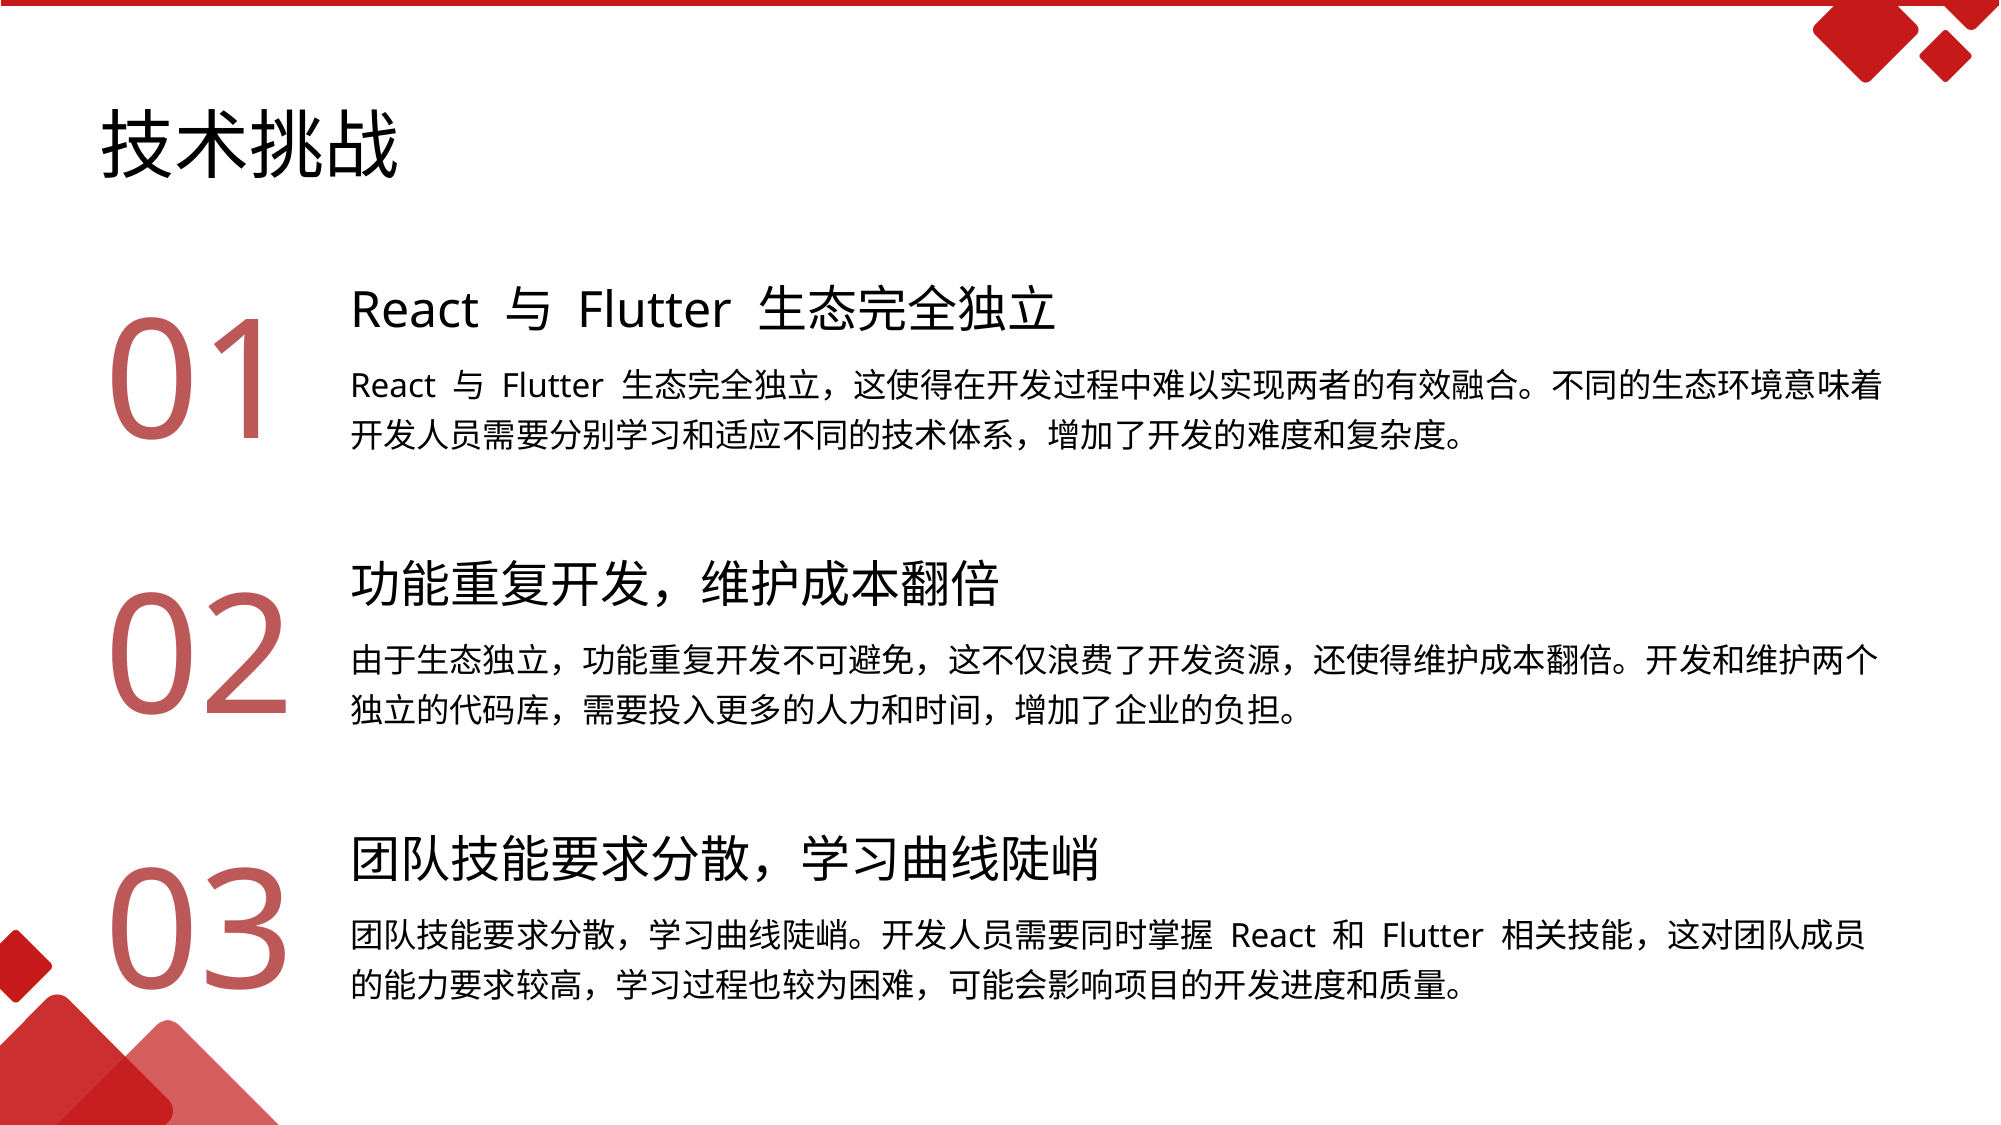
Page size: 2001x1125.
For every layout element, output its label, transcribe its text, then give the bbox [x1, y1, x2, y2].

picture [0, 915, 291, 1125]
list React 与 Flutter 生态完全独立 [350, 270, 1900, 338]
list React 与 Flutter 生态完全独立，这使得在开发过程中难以实现两者的有效融合。不同的生态环境意味着开发人员需要分别学习和适应不同的技术体系，增加了开发的难度和复杂度。 [350, 354, 1900, 455]
list 团队技能要求分散，学习曲线陡峭。开发人员需要同时掌握 React 和 Flutter 相关技能，这对团队成员的能力要求较高，学习过程也较为困难，可能会影响项目的开发进度和质量。 [350, 904, 1900, 1005]
list 01 [102, 279, 298, 446]
picture [1, 0, 1999, 84]
list 功能重复开发，维护成本翻倍 [350, 545, 1900, 613]
list 03 [102, 829, 298, 996]
list 由于生态独立，功能重复开发不可避免，这不仅浪费了开发资源，还使得维护成本翻倍。开发和维护两个独立的代码库，需要投入更多的人力和时间，增加了企业的负担。 [350, 629, 1900, 730]
title 技术挑战 [99, 87, 1900, 188]
list 02 [102, 554, 298, 721]
list 团队技能要求分散，学习曲线陡峭 [350, 820, 1900, 888]
